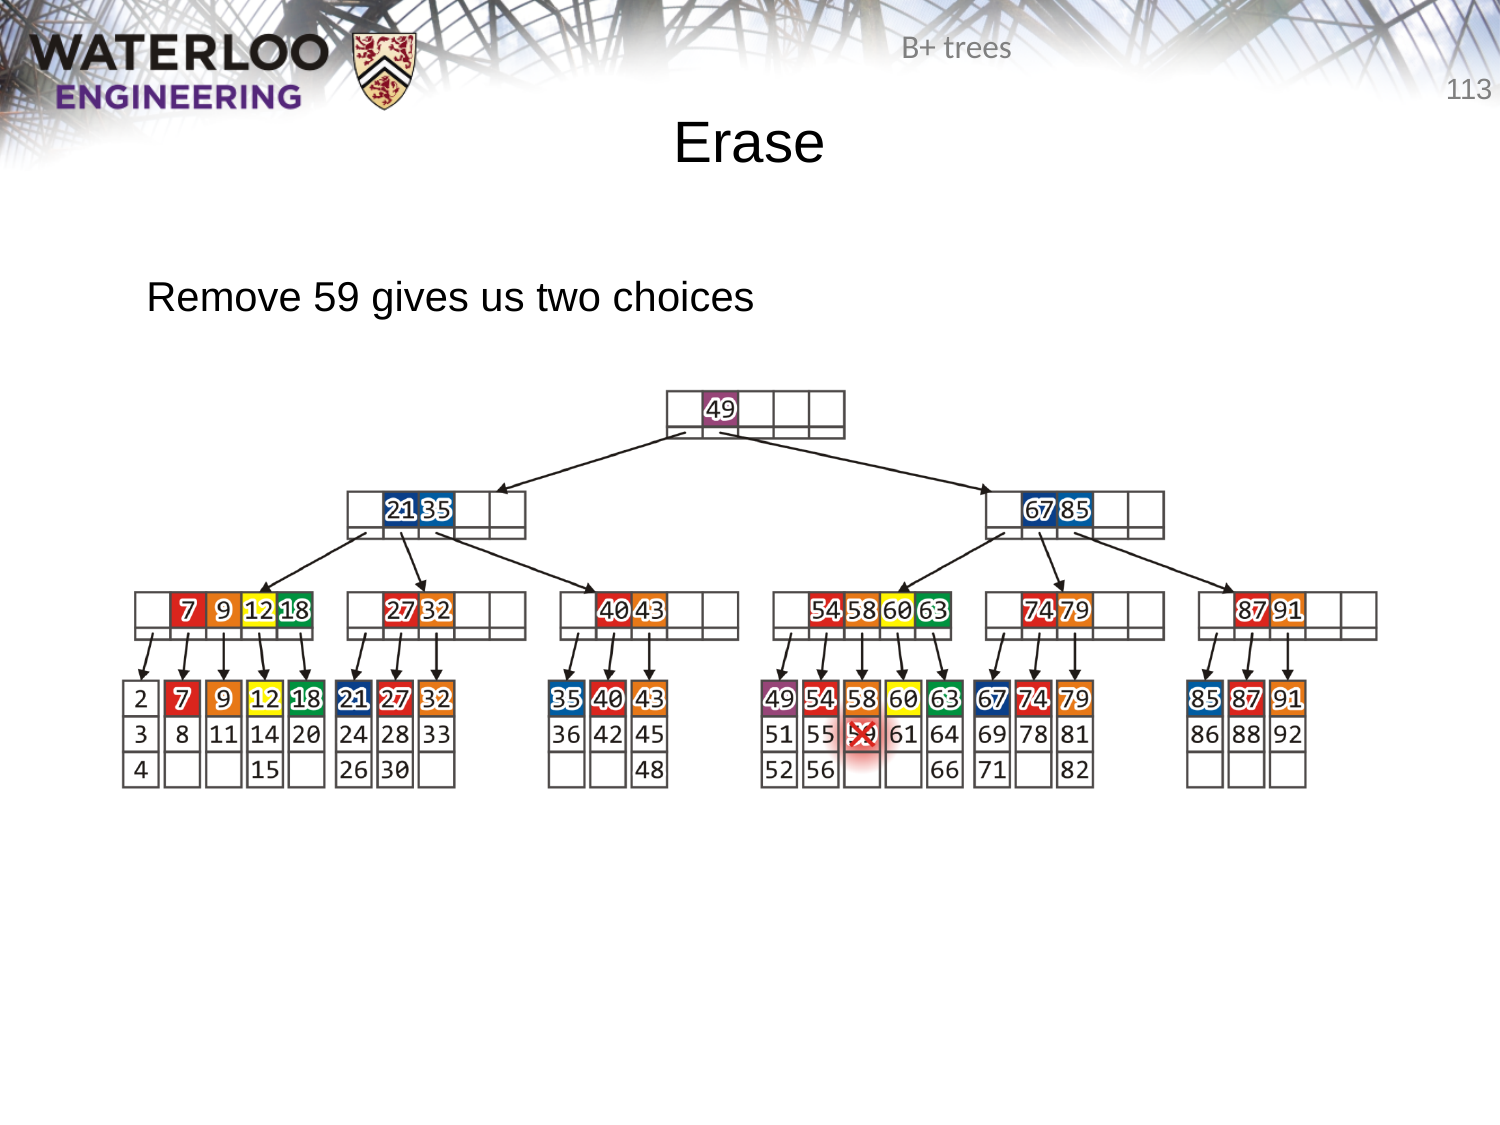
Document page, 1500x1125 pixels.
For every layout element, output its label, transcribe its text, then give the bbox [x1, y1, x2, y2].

picture [0, 0, 1500, 1125]
list Remove 59 gives us two choices [74, 262, 1426, 1006]
title Erase [74, 44, 1426, 233]
